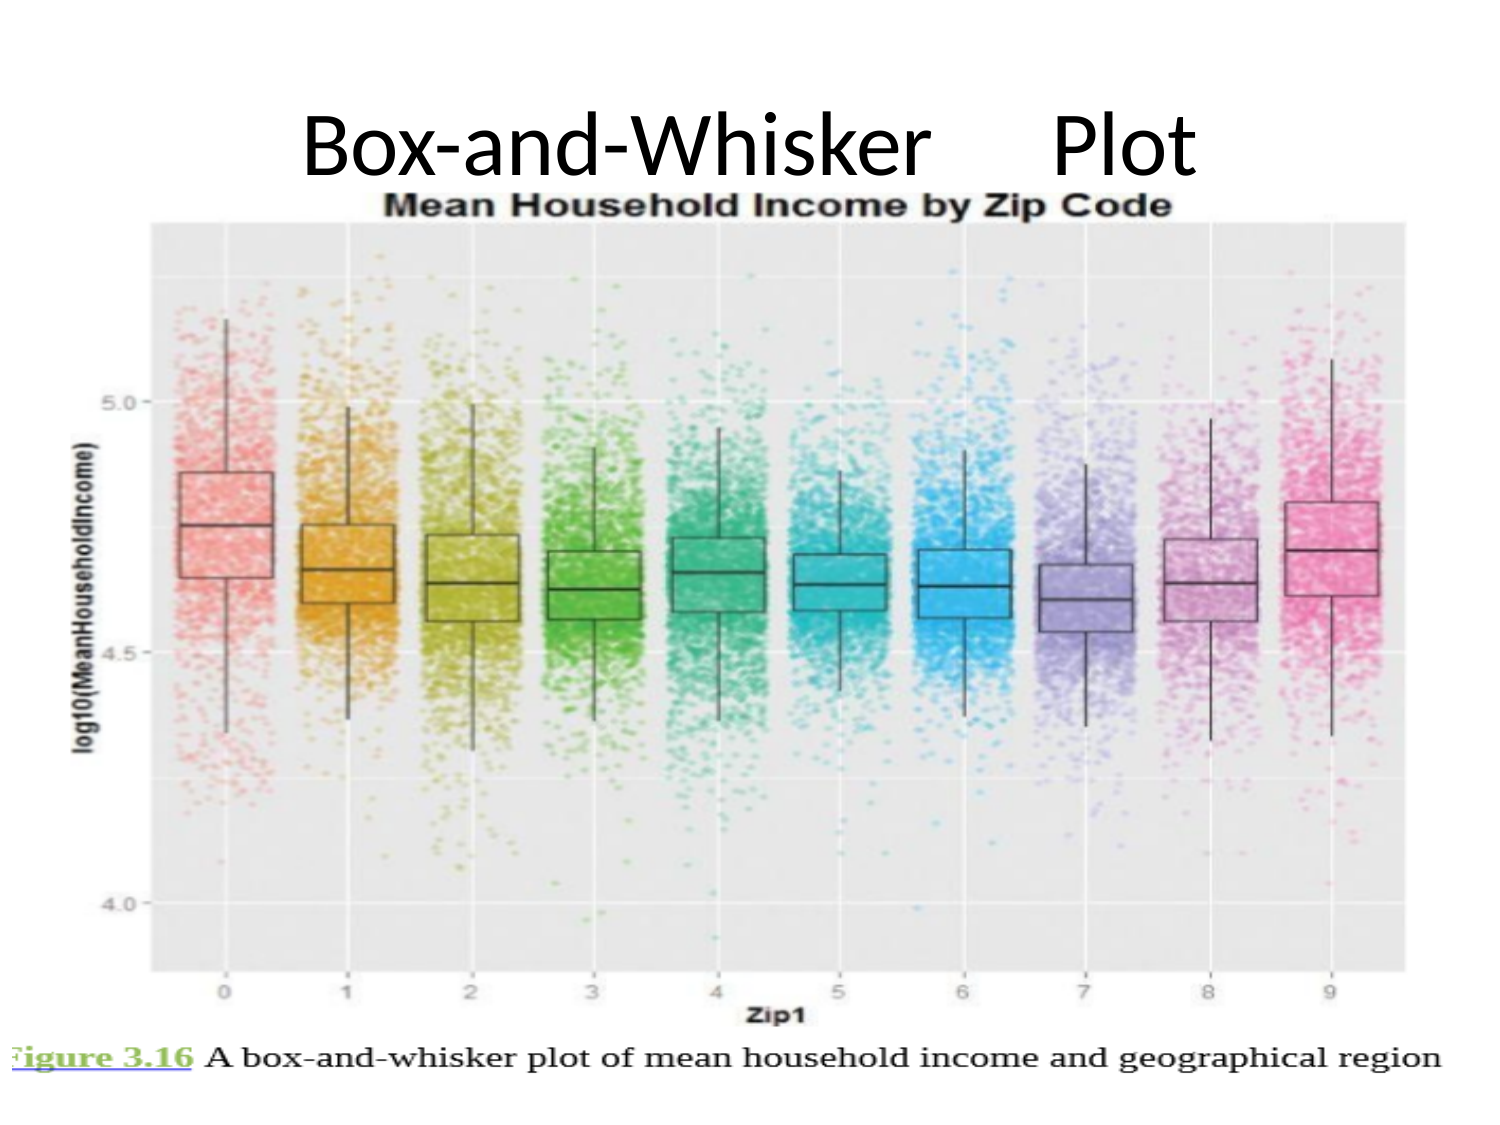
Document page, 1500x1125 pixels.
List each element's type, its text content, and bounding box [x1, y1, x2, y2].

title Box-and-Whisker Plot [75, 45, 1425, 185]
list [12, 187, 1476, 1088]
